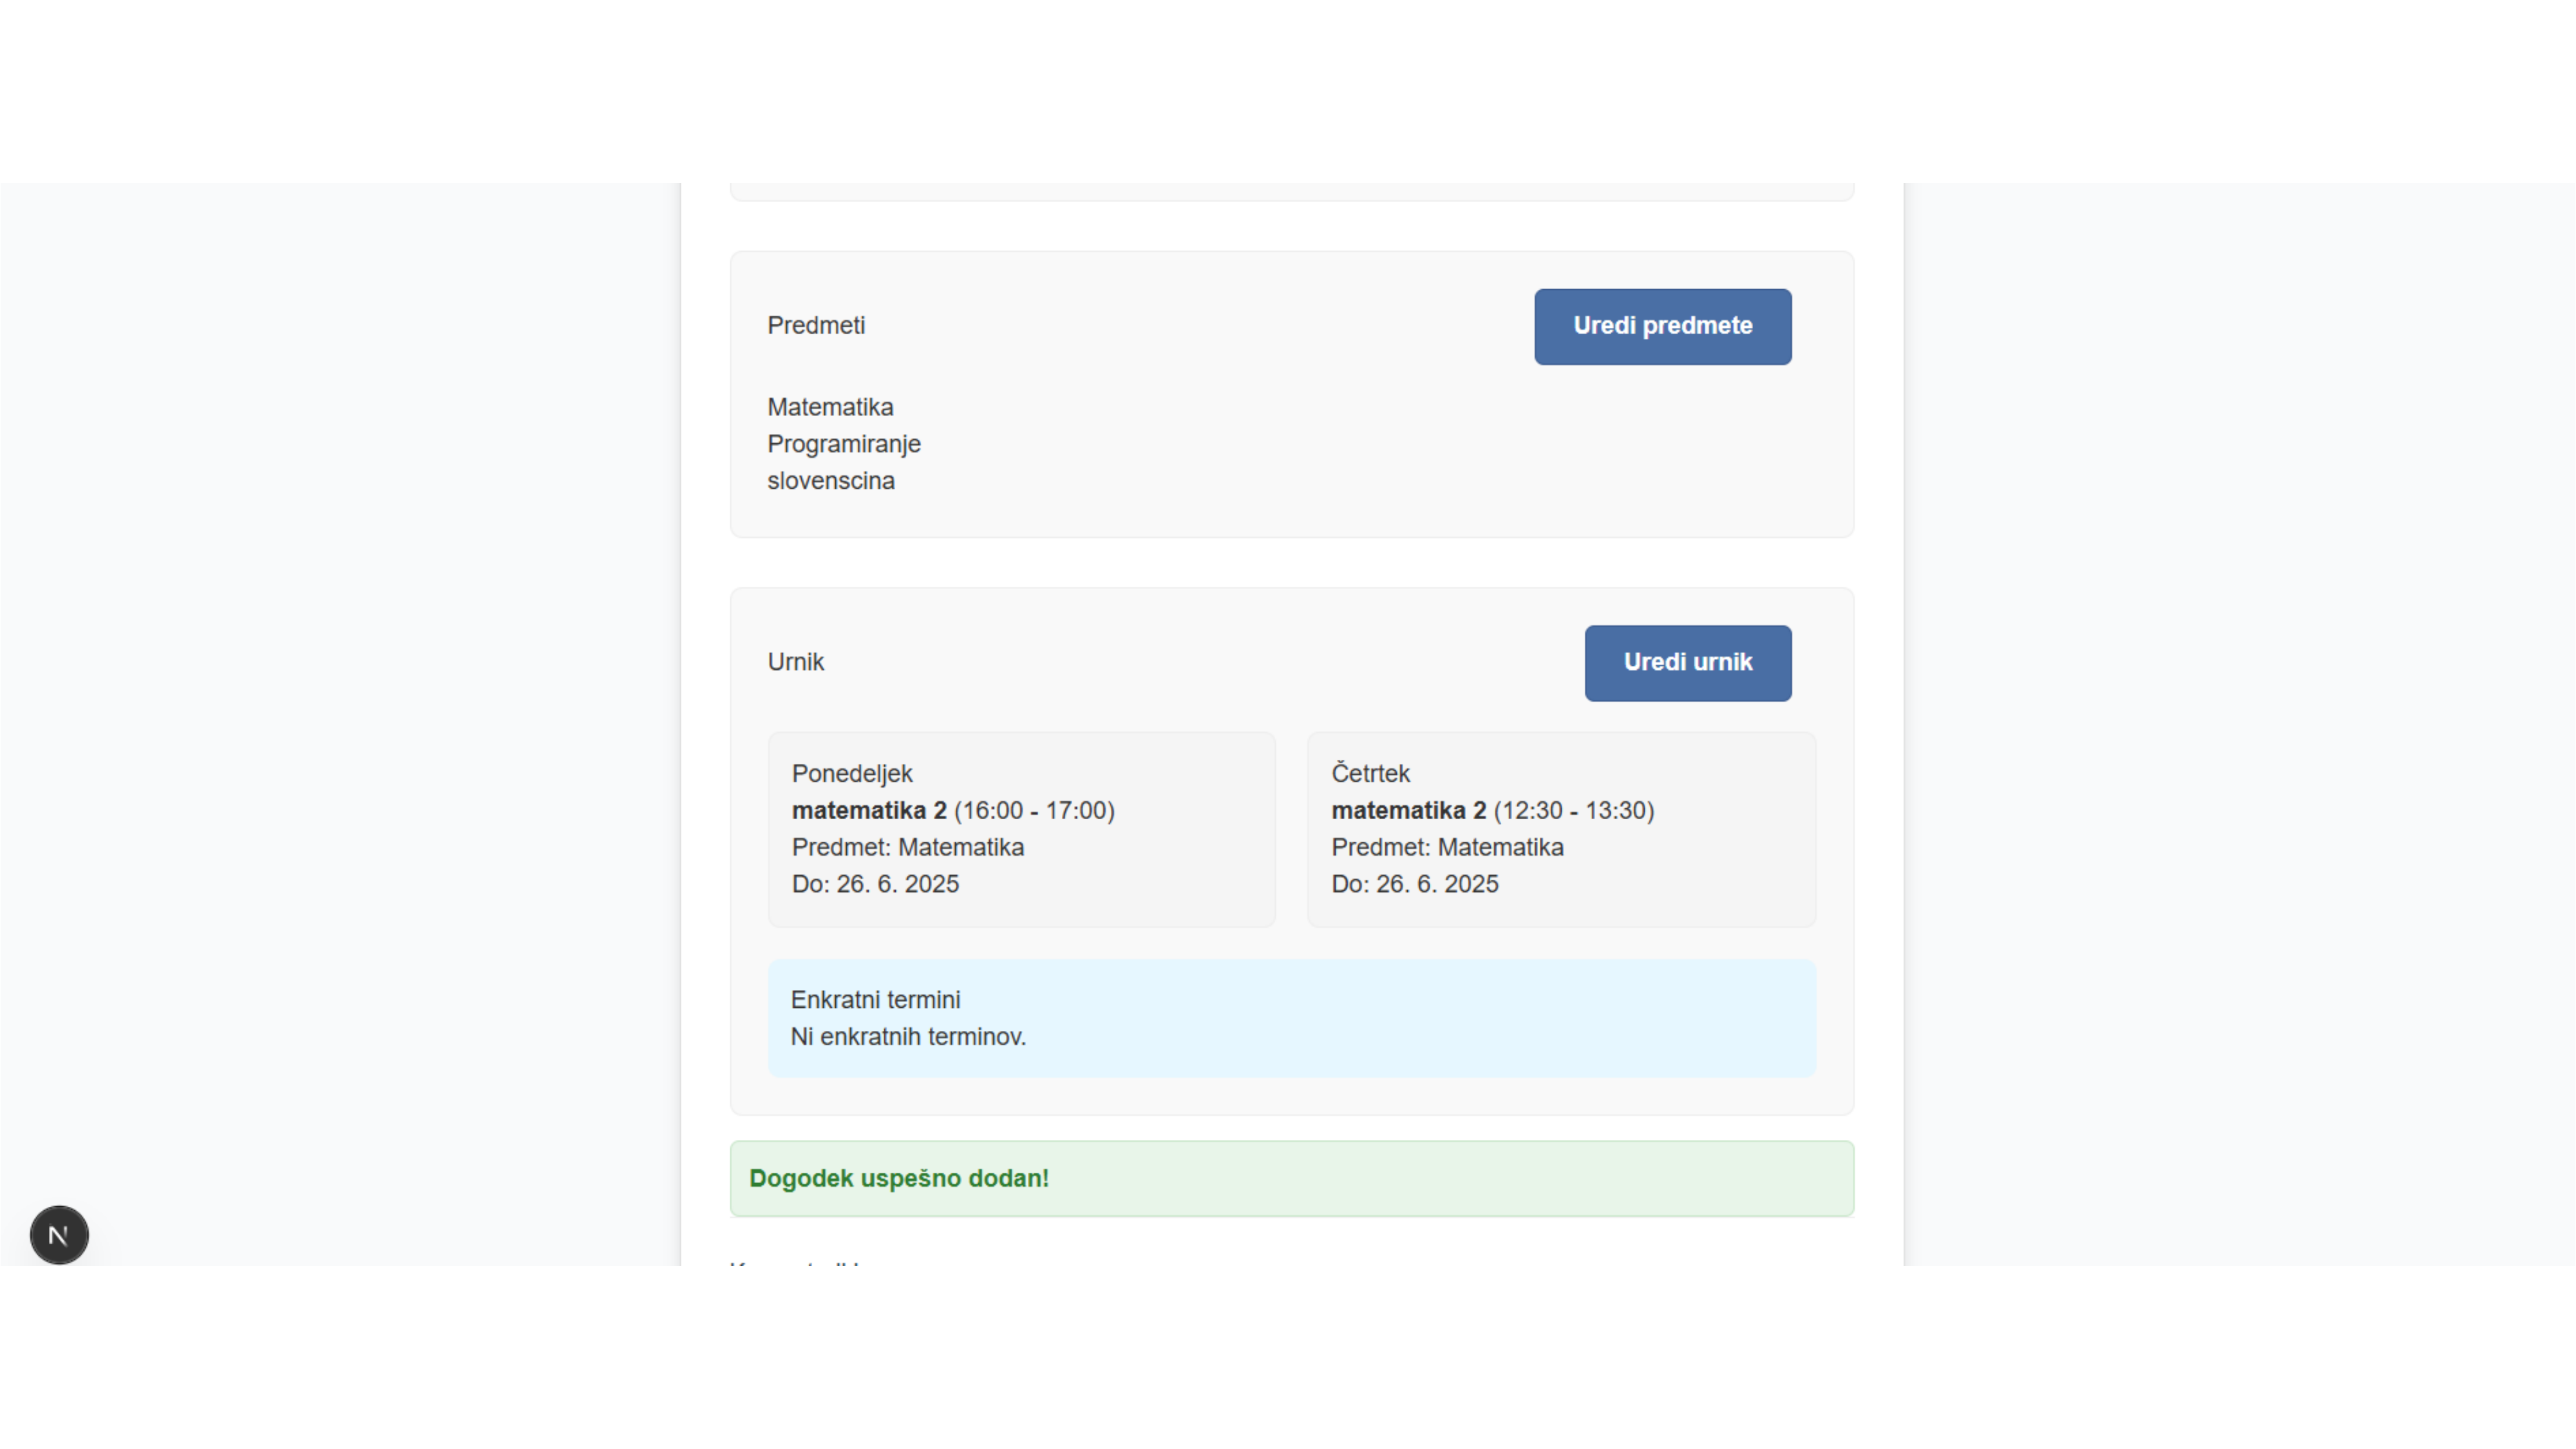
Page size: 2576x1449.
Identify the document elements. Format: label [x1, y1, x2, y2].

picture [0, 183, 2576, 1266]
